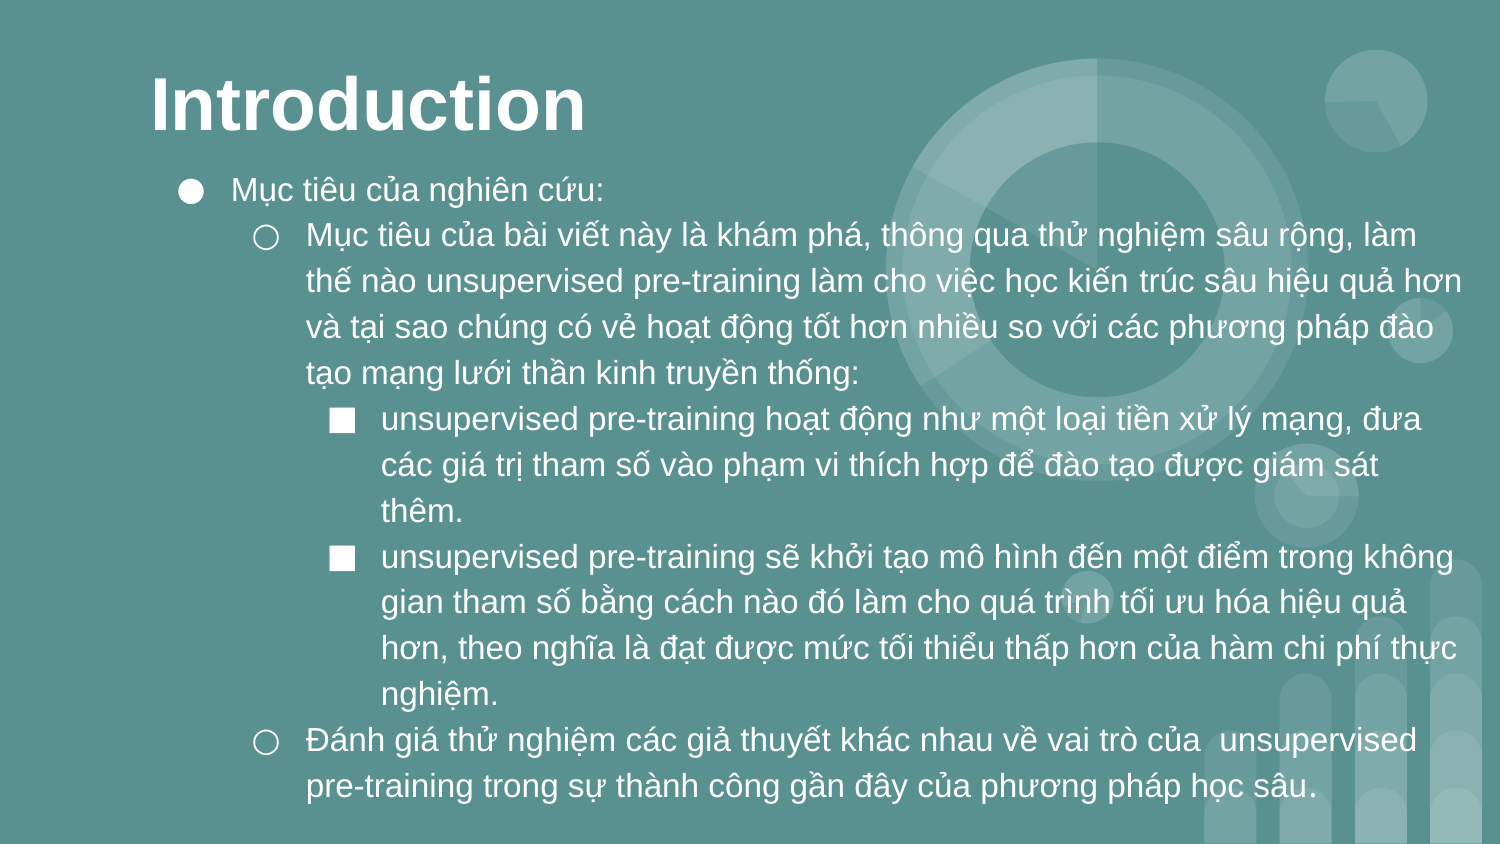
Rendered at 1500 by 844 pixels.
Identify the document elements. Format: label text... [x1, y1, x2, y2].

title Introduction [135, 31, 834, 146]
subtitle Mục tiêu của nghiên cứu: Mục tiêu của bài viết này là khám phá, thông qua thử nghiệm sâu rộng, làm thế nào unsupervised pre-training làm cho việc học kiến ​​trúc sâu hiệu quả hơn và tại sao chúng có vẻ hoạt động tốt hơn nhiều so với các phương pháp đào tạo mạng lưới thần kinh truyền thống: unsupervised pre-training hoạt động như một loại tiền xử lý mạng, đưa các giá trị tham số vào phạm vi thích hợp để đào tạo được giám sát thêm. unsupervised pre-training sẽ khởi tạo mô hình đến một điểm trong không gian tham số bằng cách nào đó làm cho quá trình tối ưu hóa hiệu quả hơn, theo nghĩa là đạt được mức tối thiểu thấp hơn của hàm chi phí thực nghiệm. Đánh giá thử nghiệm các giả thuyết khác nhau về vai trò của unsupervised pre-training trong sự thành công gần đây của phương pháp học sâu. [65, 146, 1483, 704]
